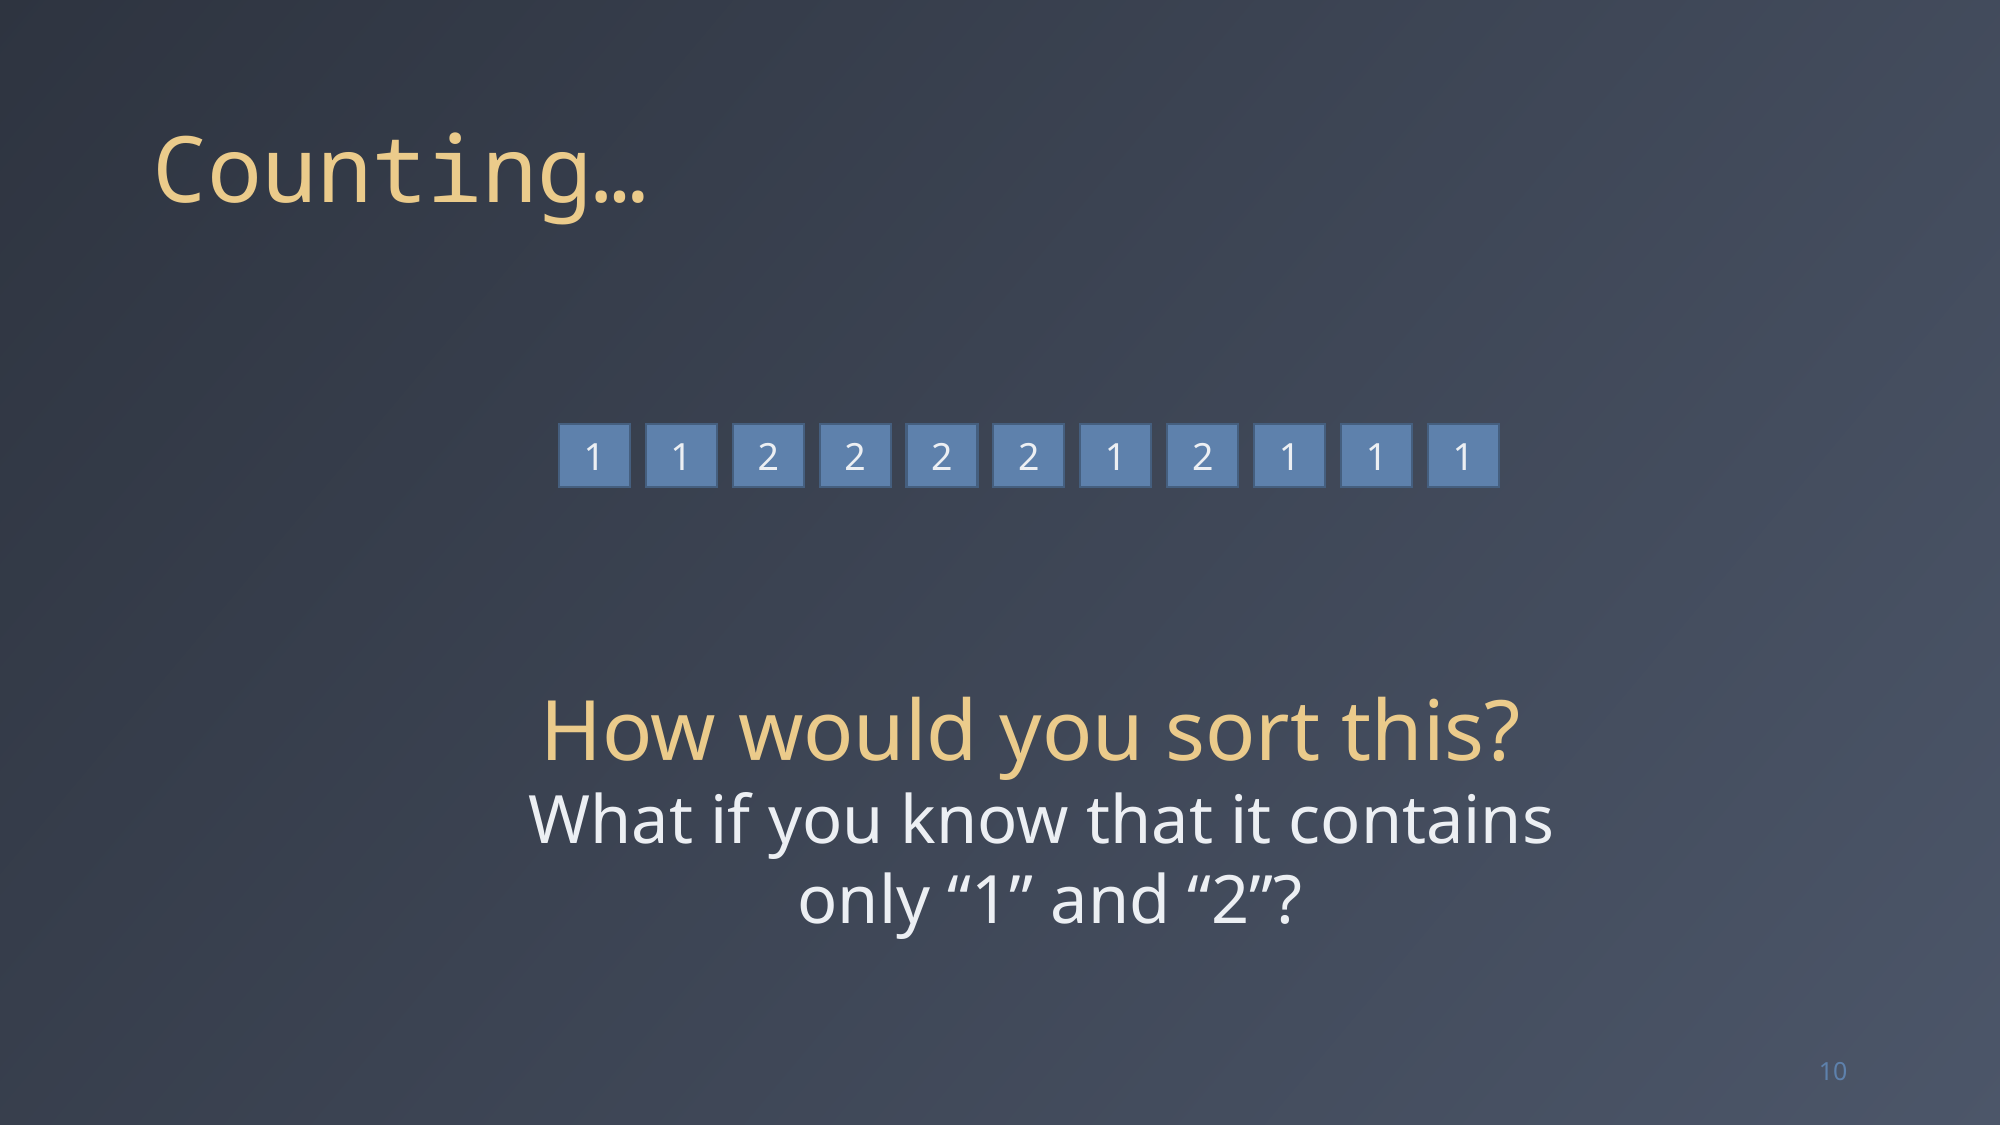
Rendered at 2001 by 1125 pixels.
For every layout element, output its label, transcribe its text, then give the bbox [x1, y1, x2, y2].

text_box 1 [645, 423, 718, 488]
title Counting… [137, 26, 1863, 230]
text_box 1 [1253, 423, 1326, 488]
text_box 2 [732, 423, 805, 488]
text_box 1 [1427, 423, 1500, 488]
slide_number 10 [1738, 1042, 1863, 1103]
text_box 1 [558, 423, 631, 488]
text_box How would you sort this? What if you know that it contains only “1” and “2”? [319, 669, 1765, 945]
text_box 2 [992, 423, 1065, 488]
text_box 1 [1079, 423, 1152, 488]
text_box 2 [905, 423, 979, 488]
text_box 2 [819, 423, 892, 488]
text_box 1 [1340, 423, 1413, 488]
text_box 2 [1166, 423, 1239, 488]
